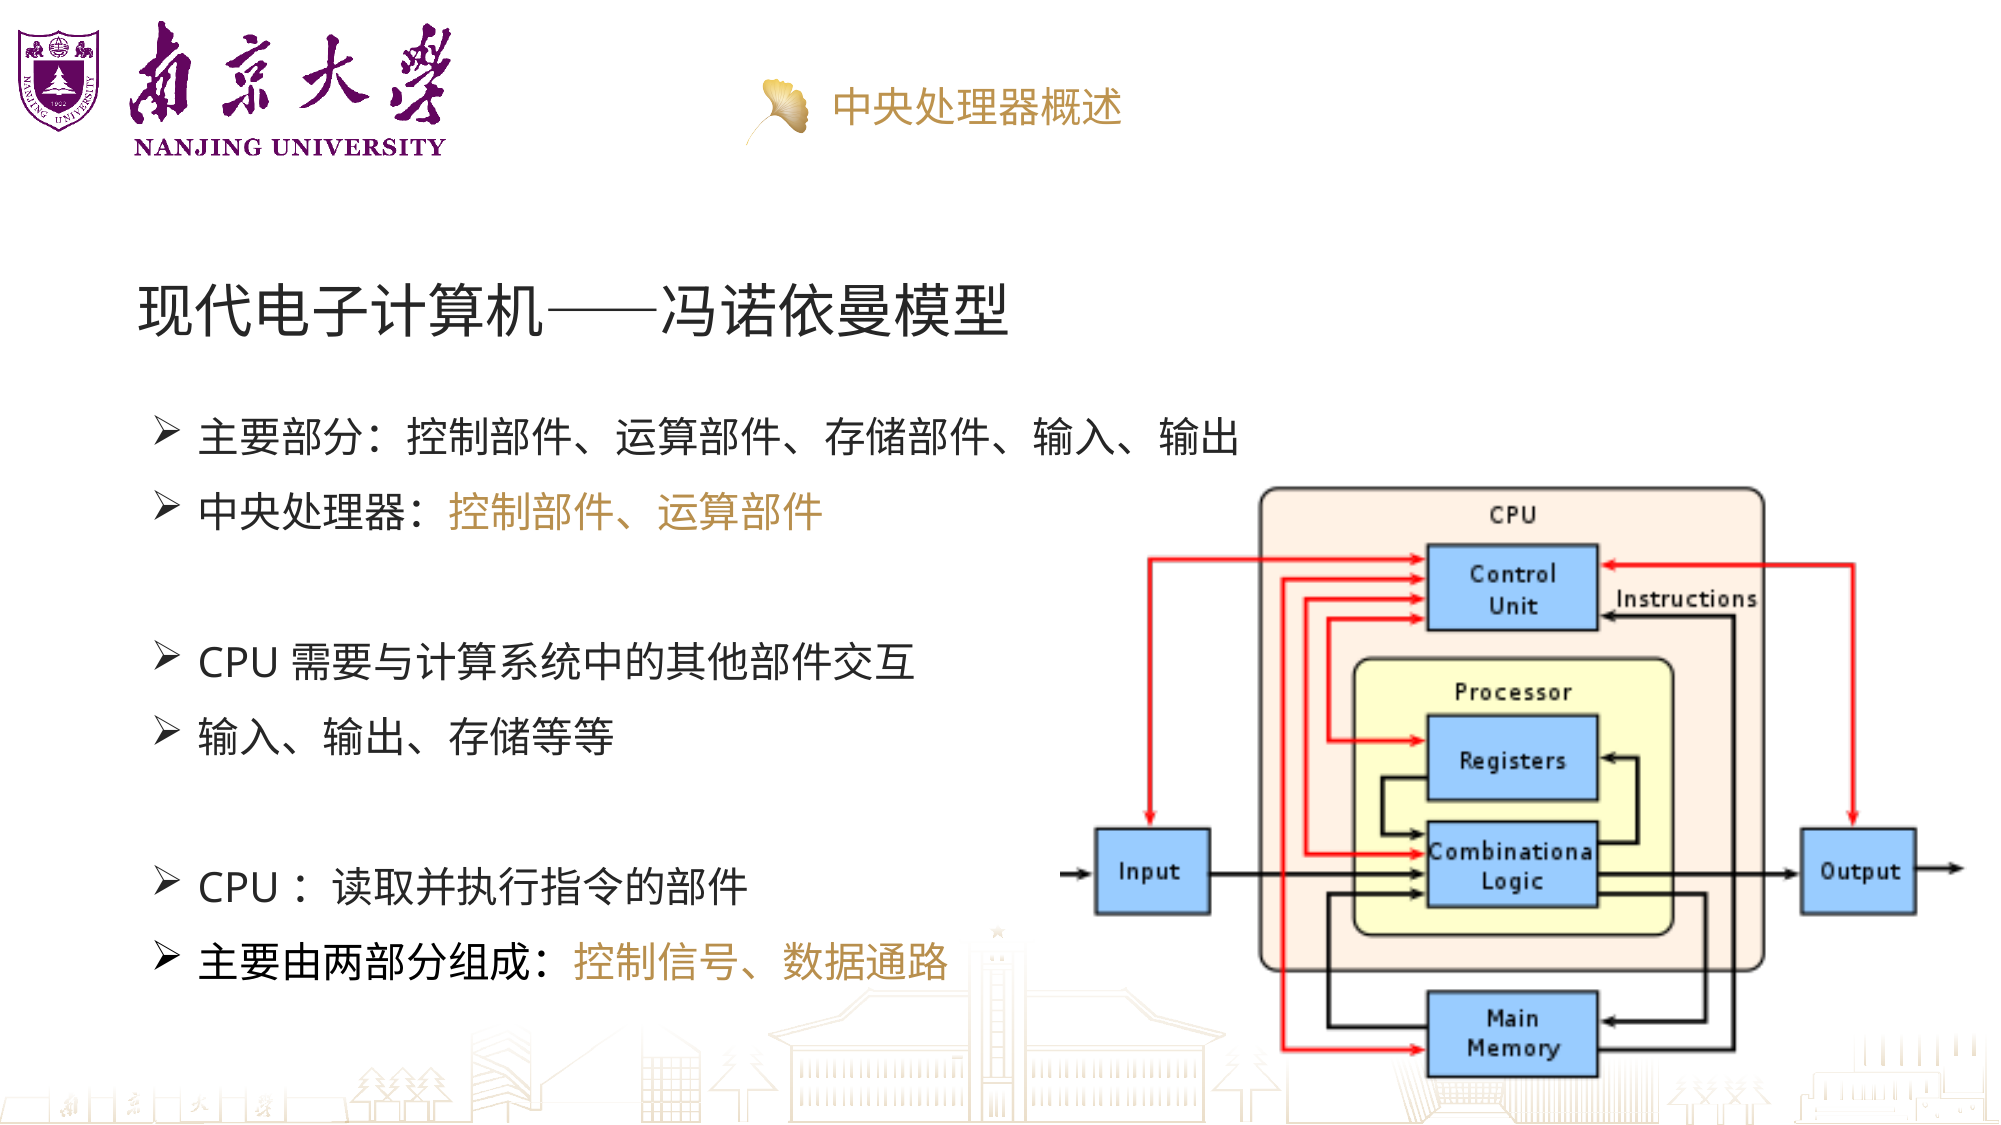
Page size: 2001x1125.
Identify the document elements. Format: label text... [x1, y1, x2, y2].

picture [18, 21, 451, 160]
picture [1060, 475, 1967, 1096]
text_box 中央处理器概述 [816, 73, 1226, 139]
picture [731, 64, 830, 169]
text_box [116, 249, 1938, 991]
